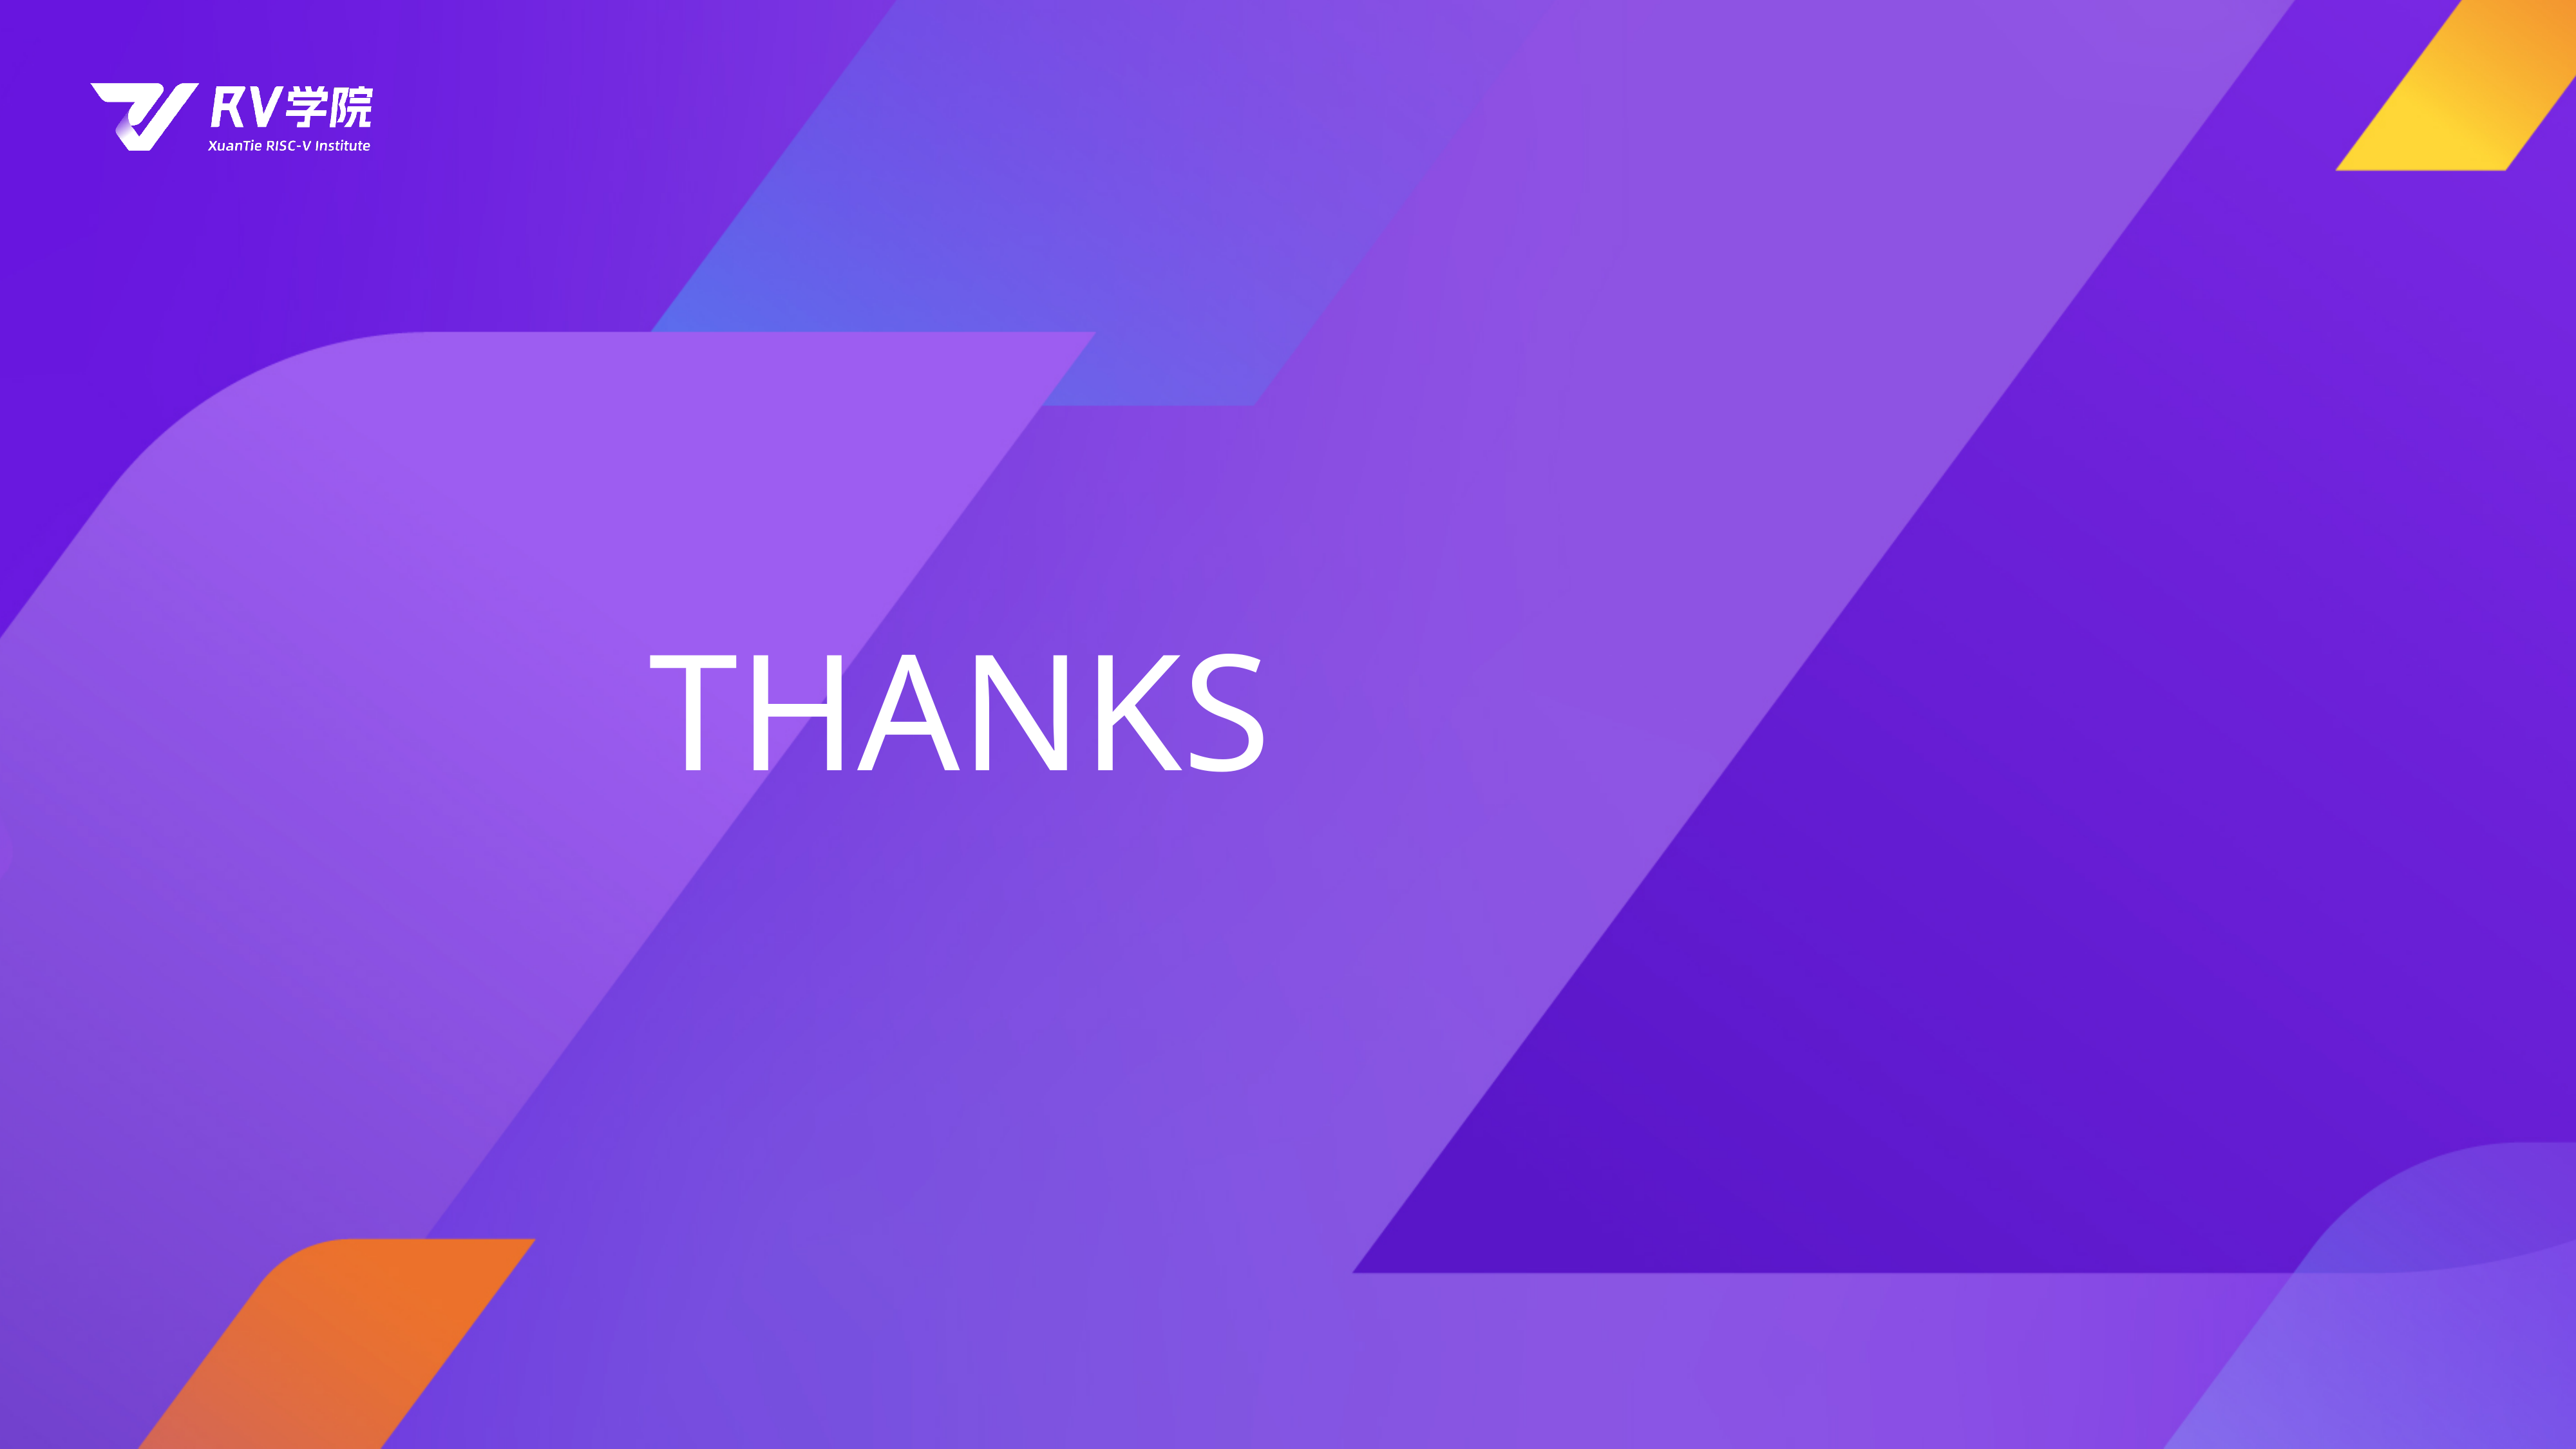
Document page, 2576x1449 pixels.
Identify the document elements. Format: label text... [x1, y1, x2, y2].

picture [0, 0, 2576, 1449]
text_box Thanks [643, 604, 1276, 808]
